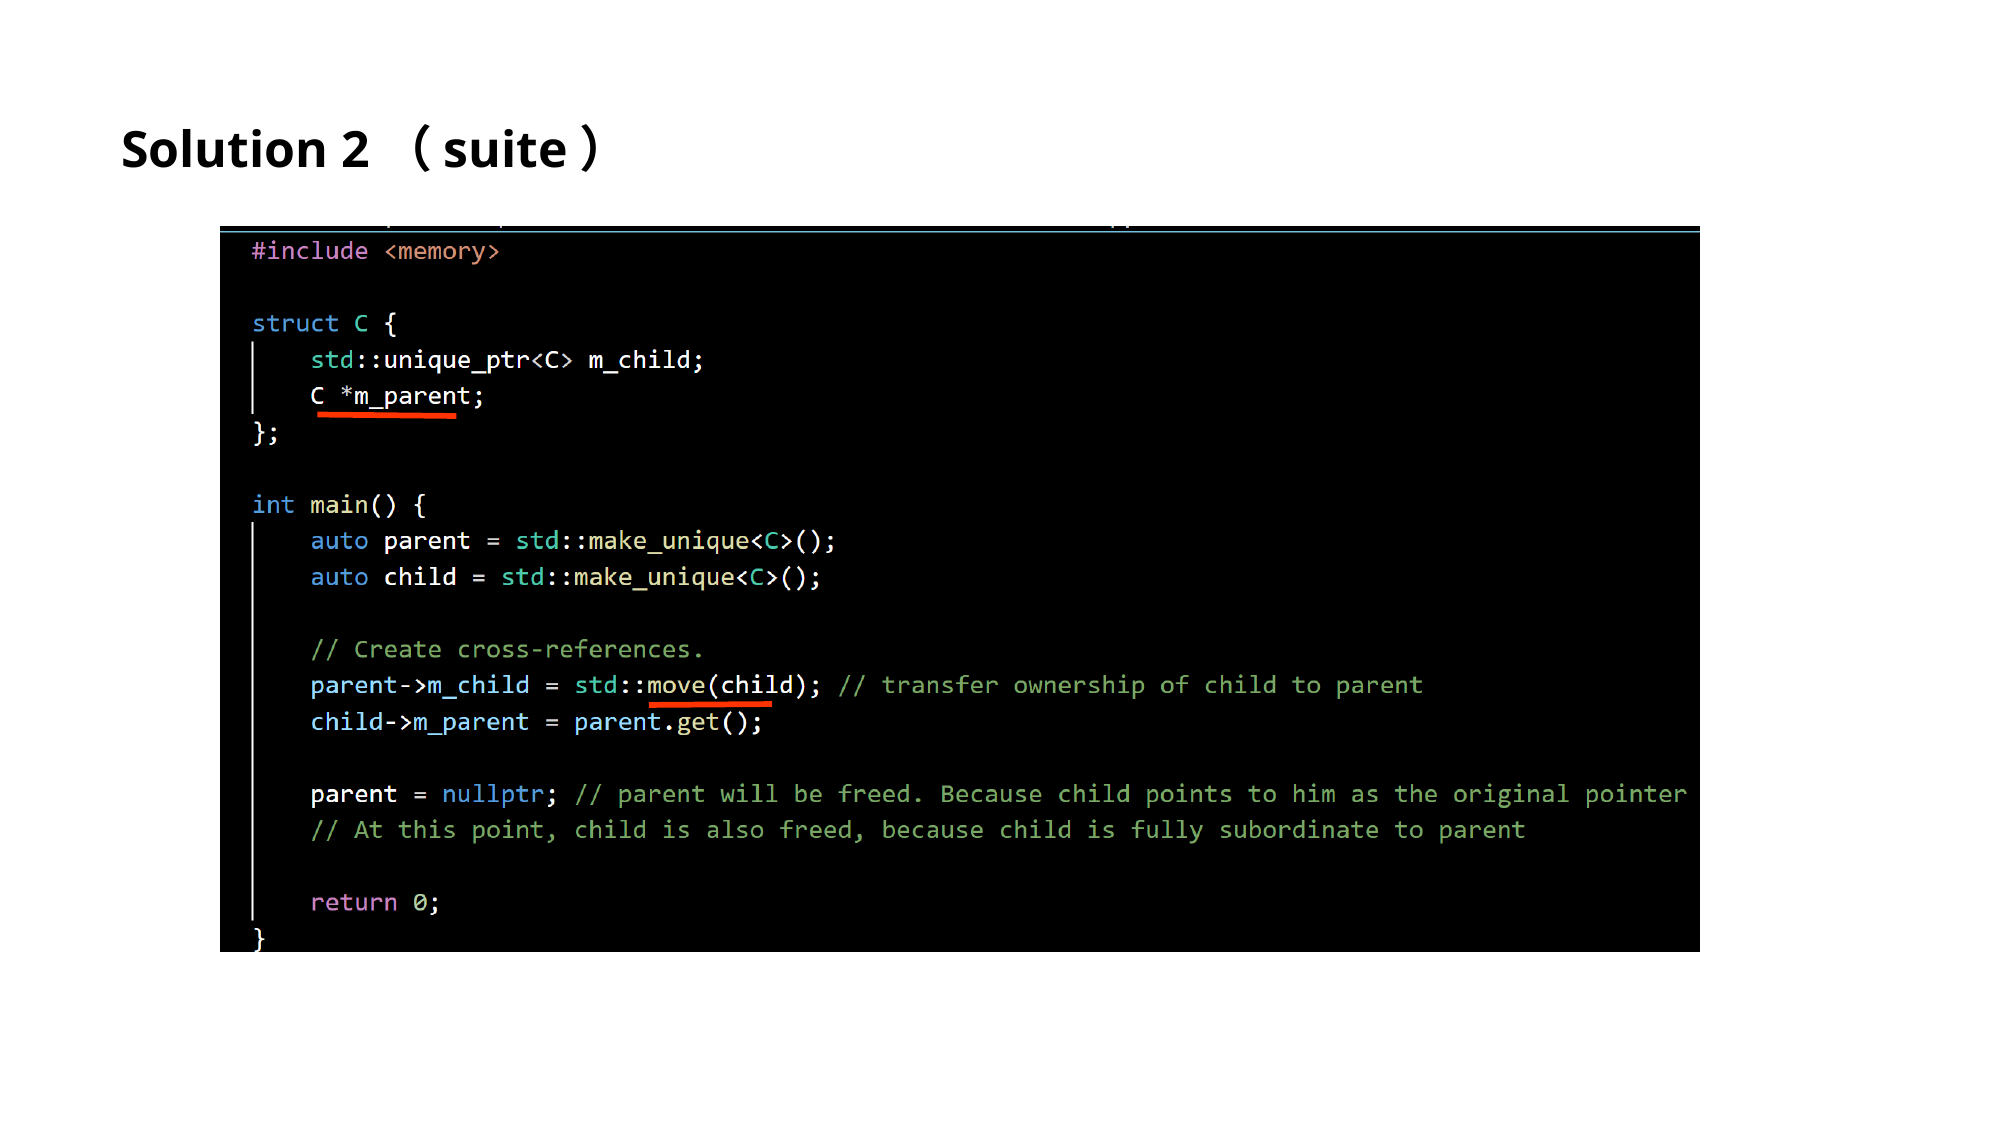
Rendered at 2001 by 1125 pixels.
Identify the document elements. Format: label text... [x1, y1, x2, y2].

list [220, 226, 1700, 952]
title Solution 2（suite） [106, 42, 1832, 260]
